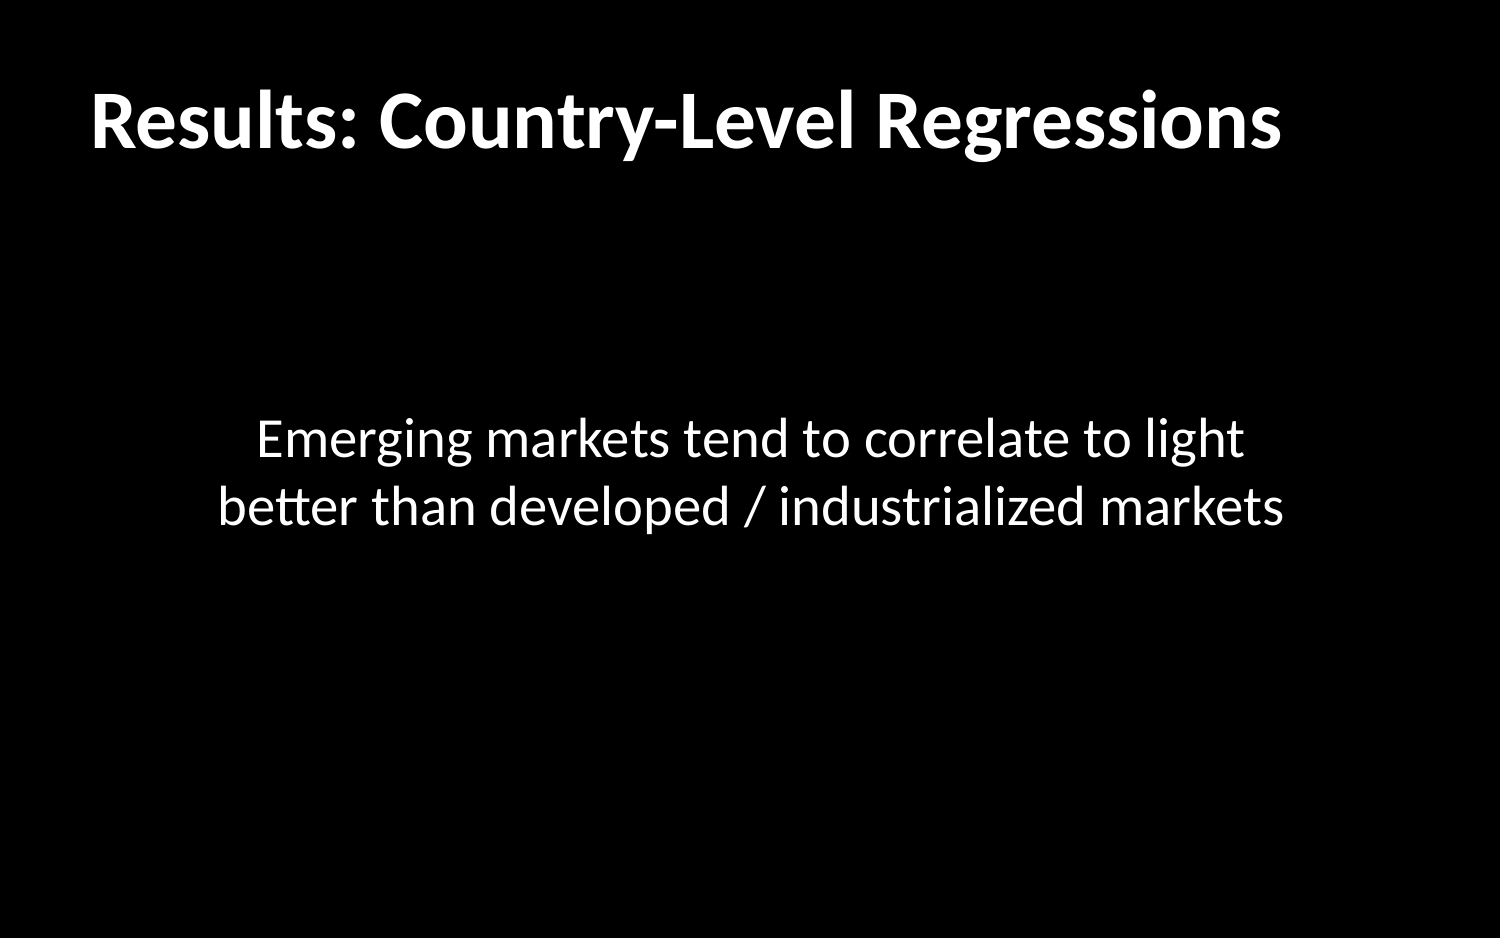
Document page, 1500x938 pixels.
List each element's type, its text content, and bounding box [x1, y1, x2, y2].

list Emerging markets tend to correlate to light better than developed / industrialized markets [200, 371, 1303, 567]
title Results: Country-Level Regressions [75, 37, 1425, 194]
